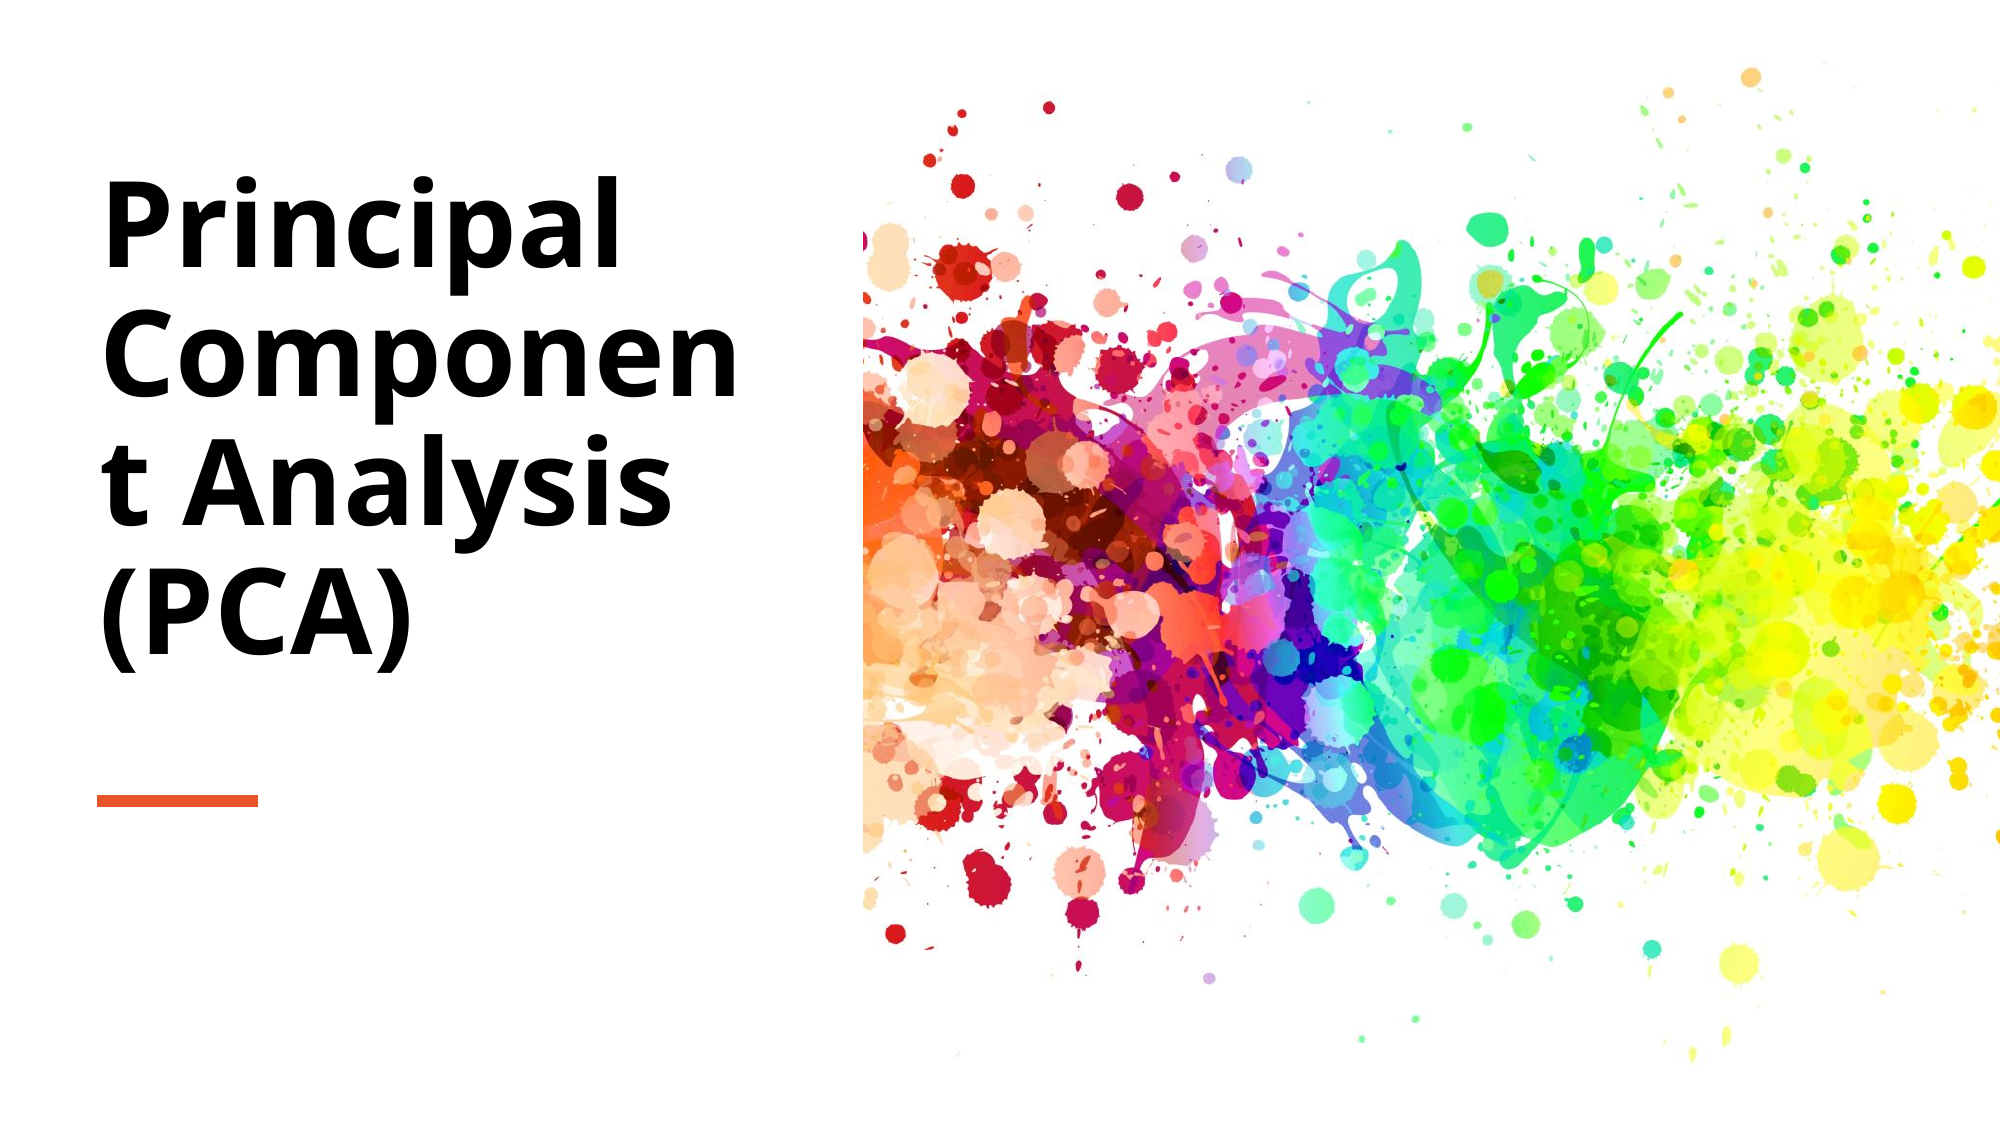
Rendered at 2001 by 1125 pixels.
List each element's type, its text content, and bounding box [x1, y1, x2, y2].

text_box [0, 0, 863, 1125]
title Principal Component Analysis (PCA) [84, 156, 761, 735]
picture [863, 0, 2000, 1125]
